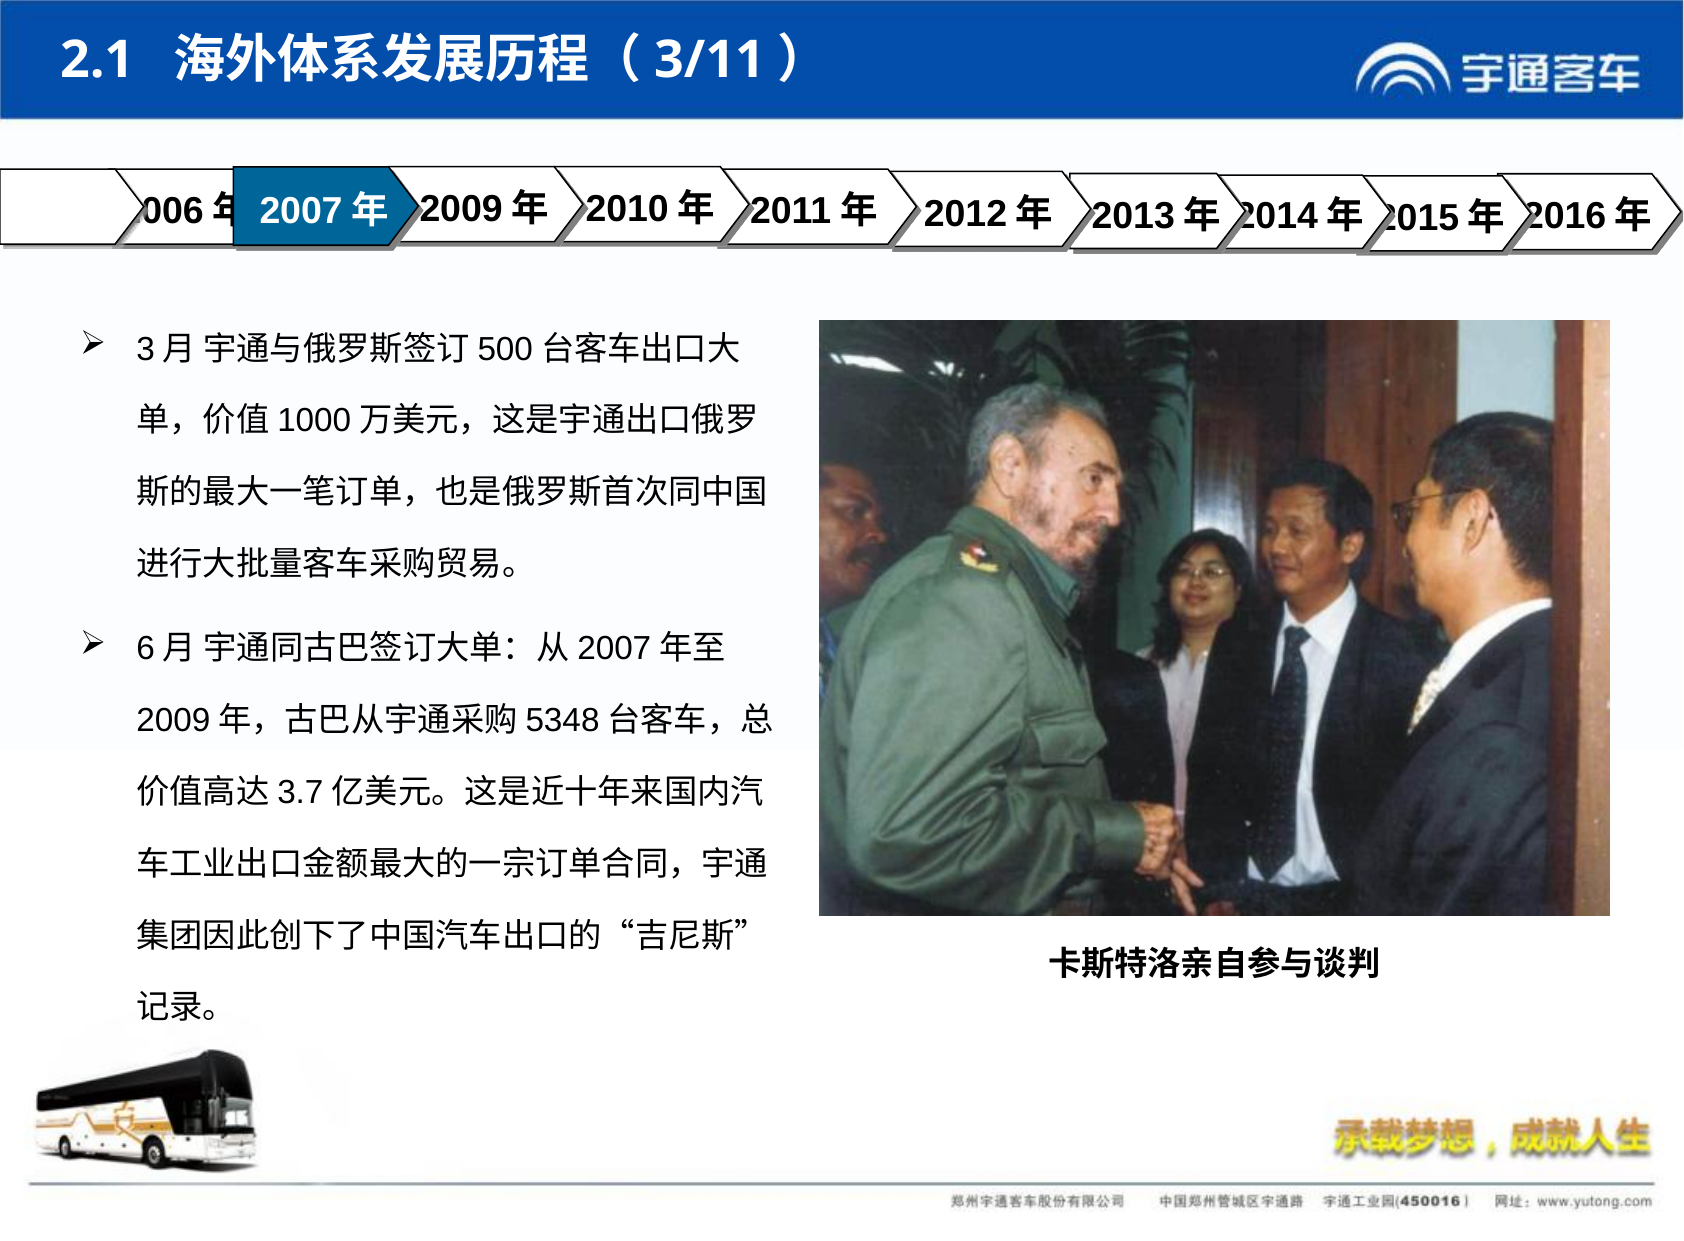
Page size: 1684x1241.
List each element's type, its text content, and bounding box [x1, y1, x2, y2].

text_box 3月 宇通与俄罗斯签订500台客车出口大单，价值1000万美元，这是宇通出口俄罗斯的最大一笔订单，也是俄罗斯首次同中国进行大批量客车采购贸易。 6月 宇通同古巴签订大单：从2007年至2009年，古巴从宇通采购5348台客车，总价值高达3.7亿美元。这是近十年来国内汽车工业出口金额最大的一宗订单合同，宇通集团因此创下了中国汽车出口的“吉尼斯”记录。 [65, 287, 792, 1031]
text_box 2010年 [555, 166, 749, 242]
text_box 2013年 [1069, 173, 1246, 249]
text_box 2011年 [723, 169, 917, 245]
text_box 2.1 海外体系发展历程（3/11） [45, 18, 1682, 117]
picture [0, 0, 1684, 212]
text_box 2016年 [1497, 173, 1681, 250]
picture [0, 220, 1684, 1241]
text_box 2009年 [389, 166, 583, 242]
text_box 2014年 [1219, 175, 1391, 249]
text_box 2007年 [233, 166, 419, 246]
text_box 2015年 [1364, 175, 1531, 251]
text_box 卡斯特洛亲自参与谈判 [818, 934, 1610, 989]
text_box 2012年 [891, 171, 1091, 247]
text_box 2005年 [0, 169, 144, 245]
text_box 2006年 [116, 169, 233, 245]
